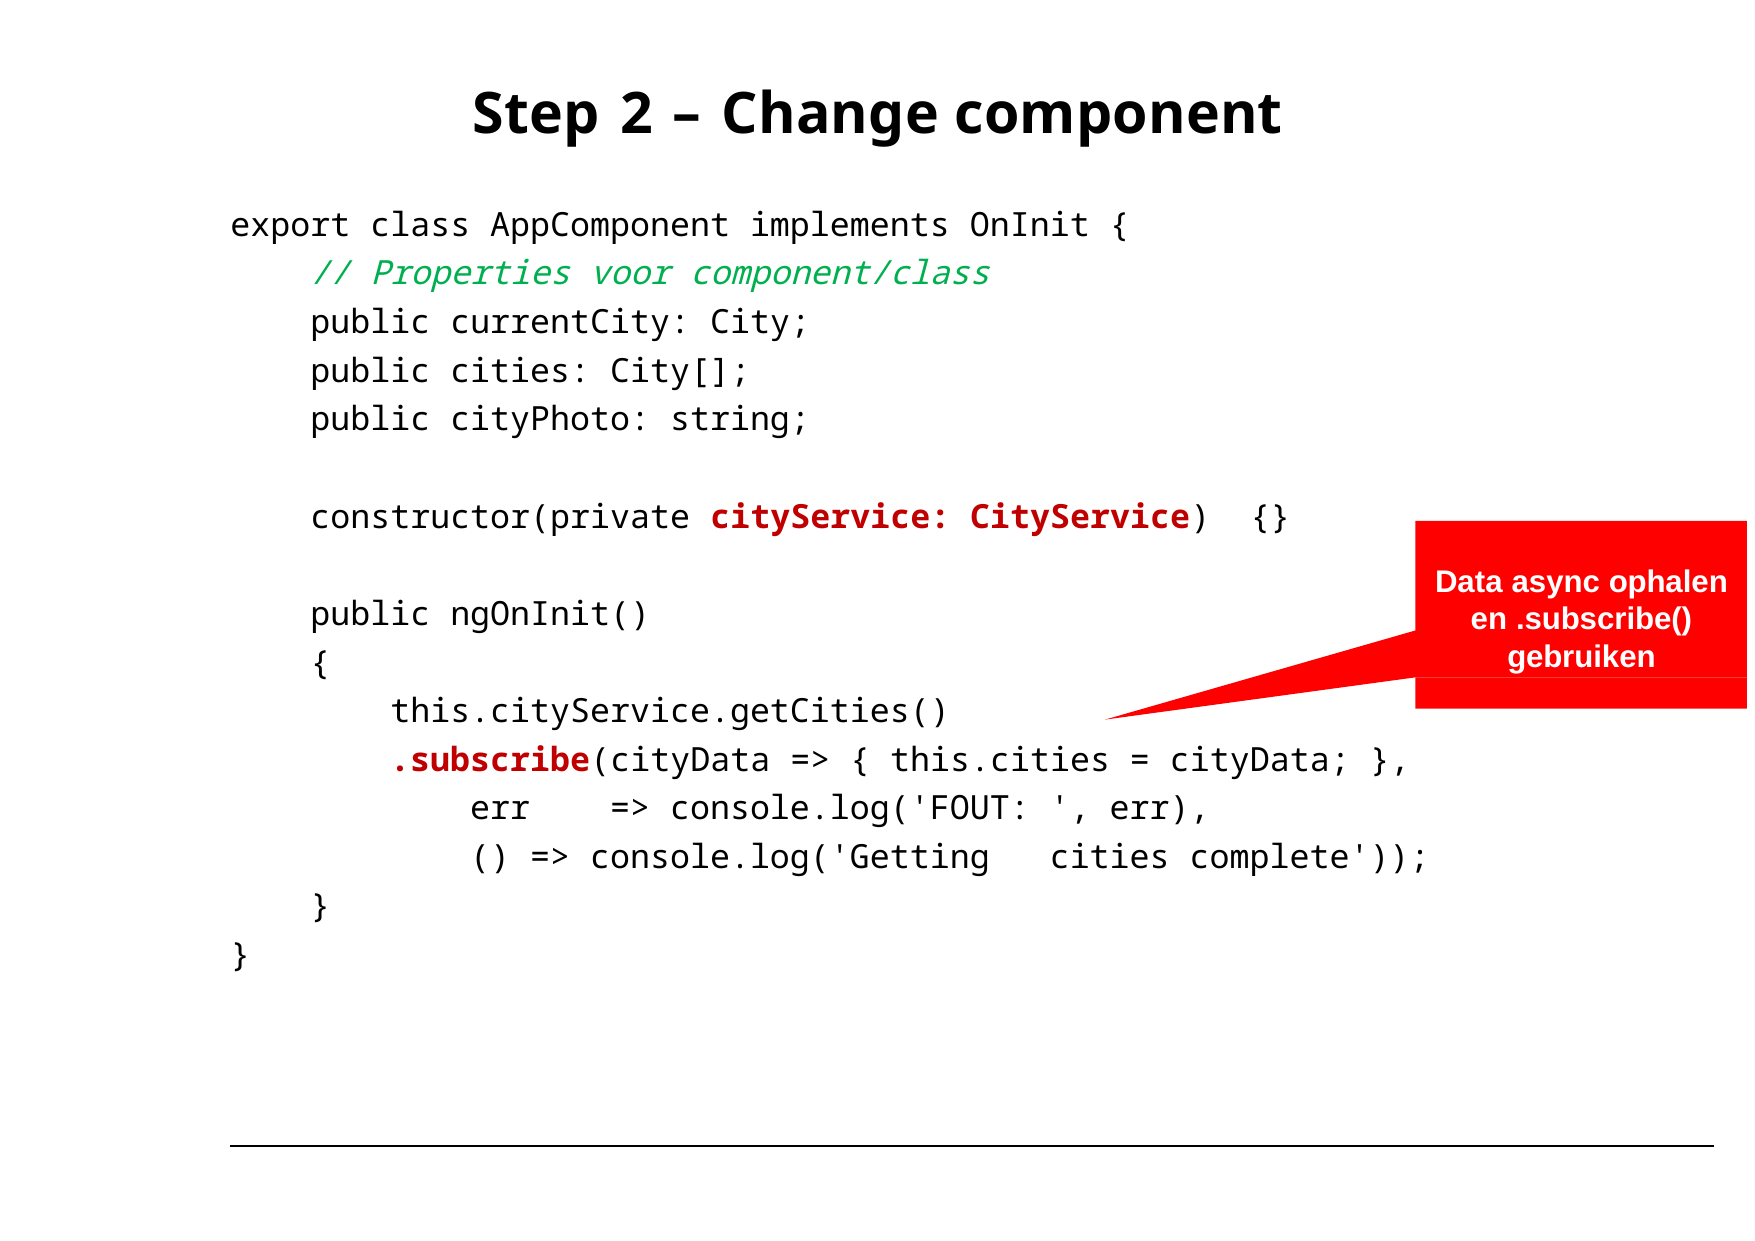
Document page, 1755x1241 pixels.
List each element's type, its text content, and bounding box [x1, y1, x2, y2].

title Step 2 – Change component [207, 77, 1547, 285]
text_box Data async ophalen en .subscribe() gebruiken [1431, 561, 1731, 674]
text_box [1105, 520, 1747, 720]
text_box export class AppComponent implements OnInit { // Properties voor component/class public currentCity: City; public cities: City[]; public cityPhoto: string; constructor(private cityService: CityService) {} public ngOnInit() { this.cityService.getCities() .subscribe(cityData => { this.cities = cityData; }, err => console.log('FOUT: ', err), () => console.log('Getting cities complete')); } } [228, 285, 1465, 1022]
